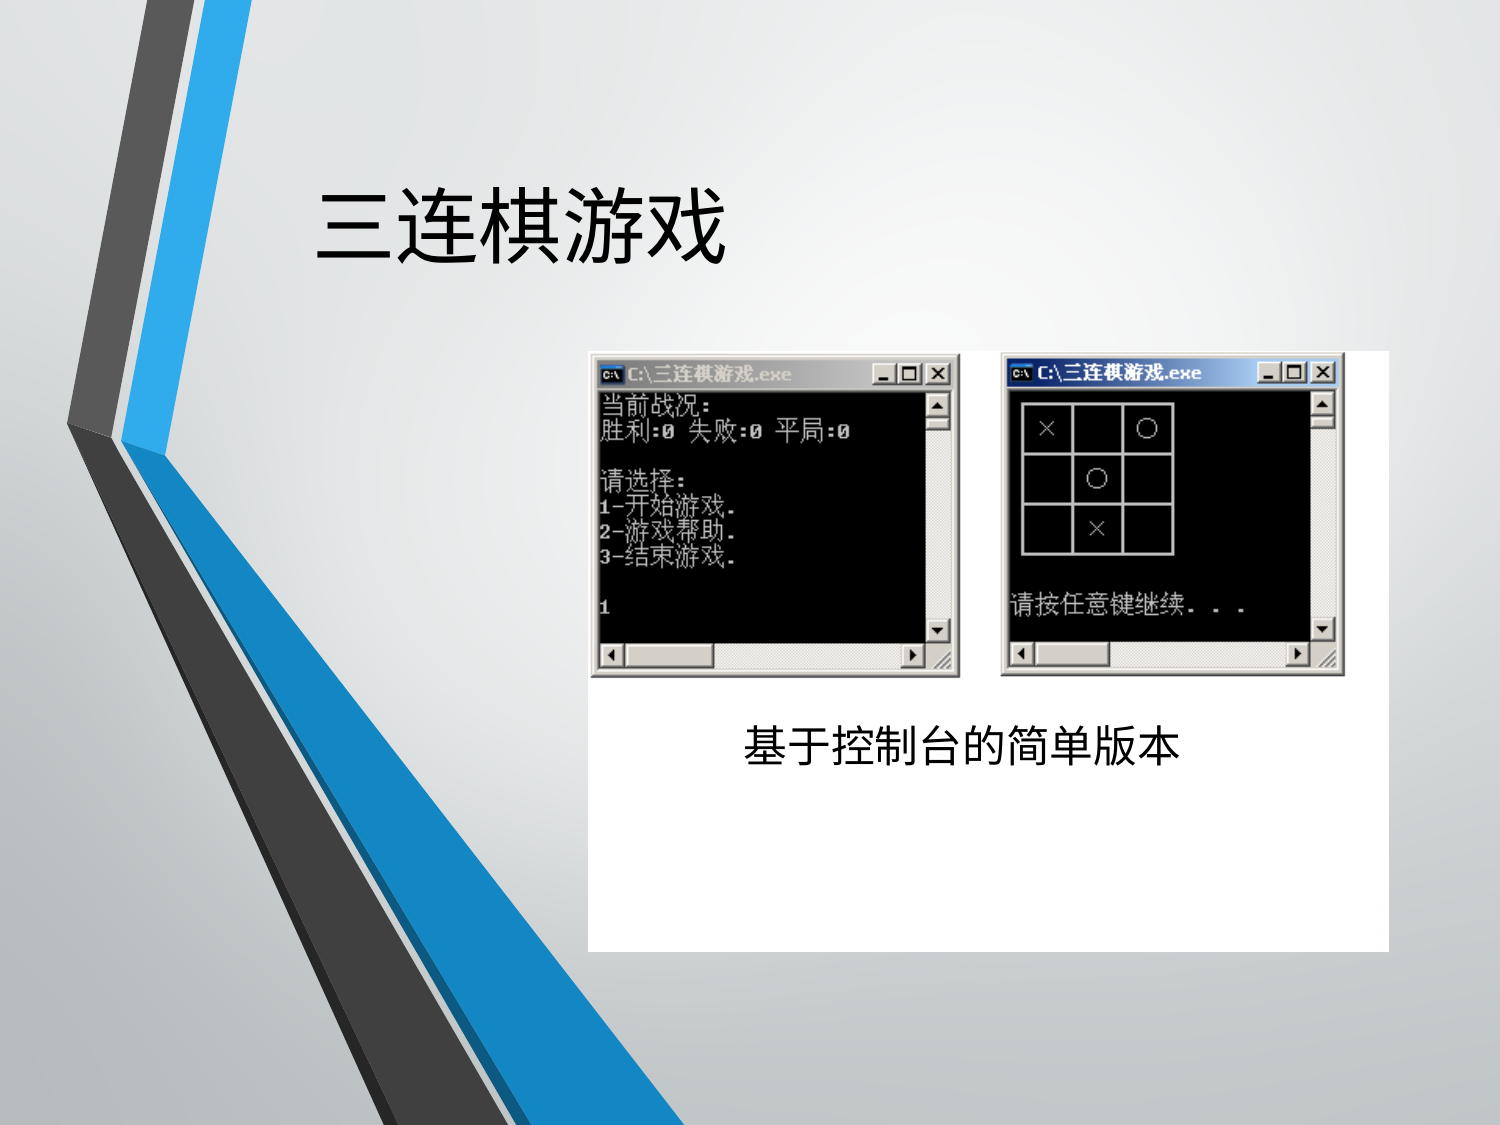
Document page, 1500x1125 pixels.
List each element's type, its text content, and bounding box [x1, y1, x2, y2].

picture [588, 350, 1390, 952]
title 三连棋游戏 [297, 166, 1353, 282]
